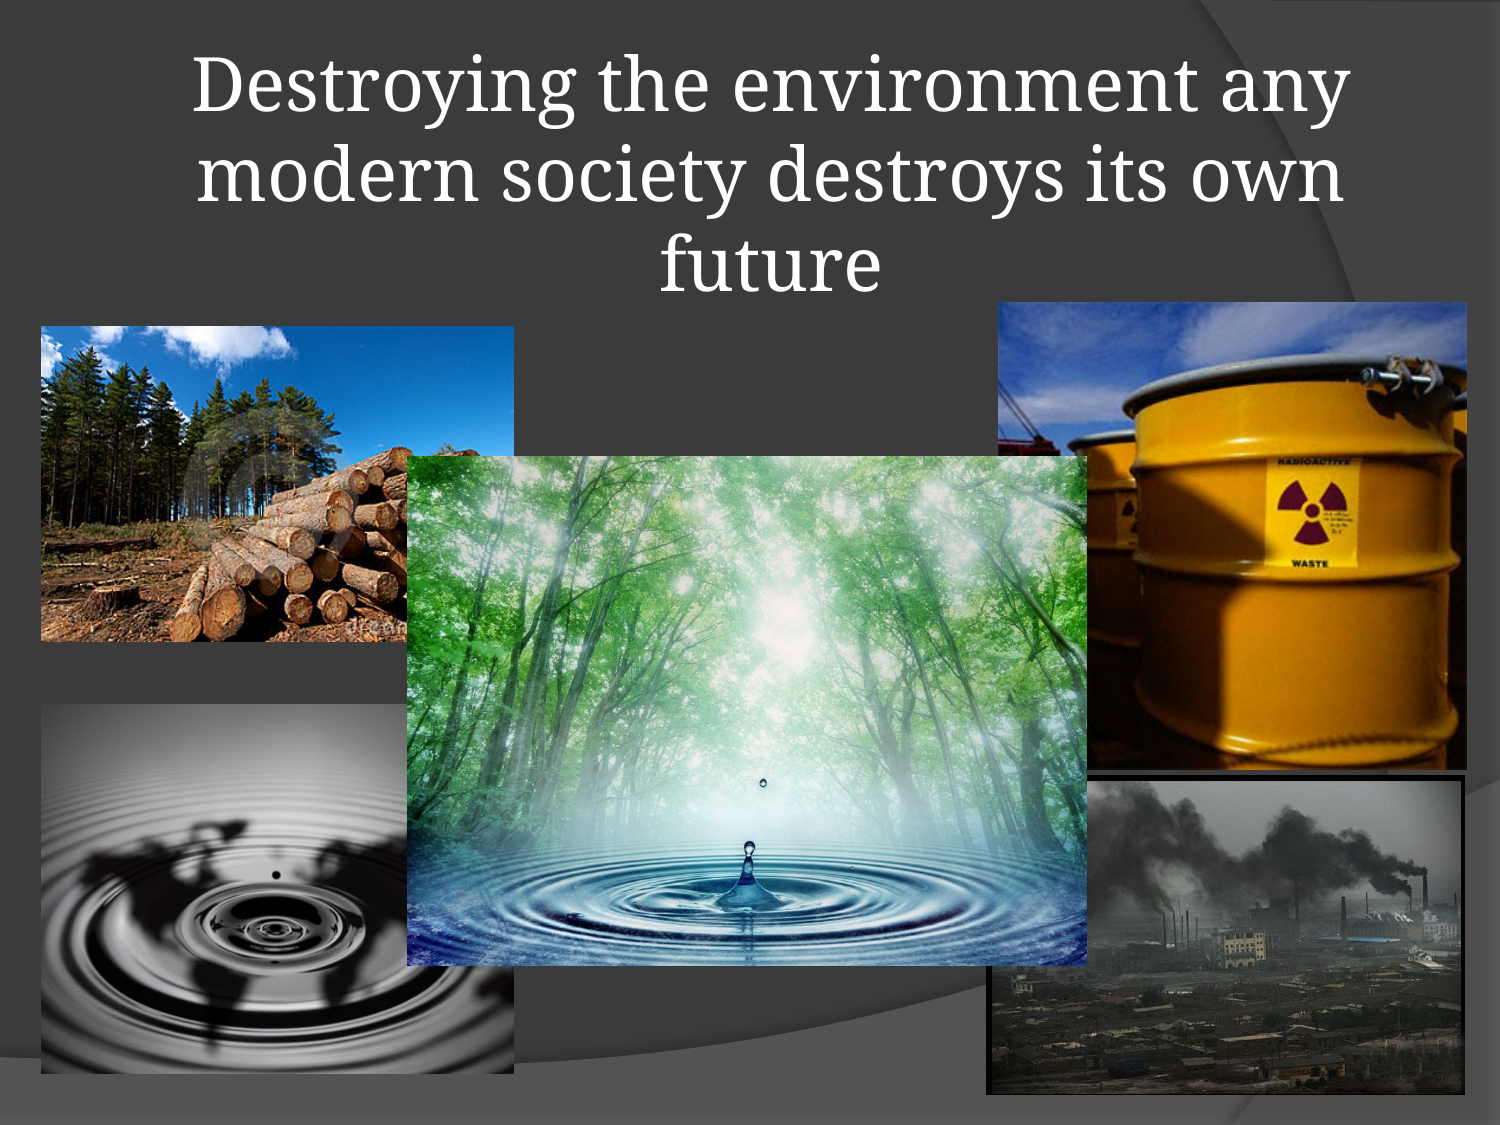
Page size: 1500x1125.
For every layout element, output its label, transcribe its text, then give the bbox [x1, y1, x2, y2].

picture [407, 455, 1087, 966]
picture [985, 774, 1465, 1095]
picture [41, 326, 514, 642]
picture [997, 302, 1467, 766]
title Destroying the environment any modern society destroys its own future [159, 78, 1385, 266]
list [41, 703, 514, 1075]
